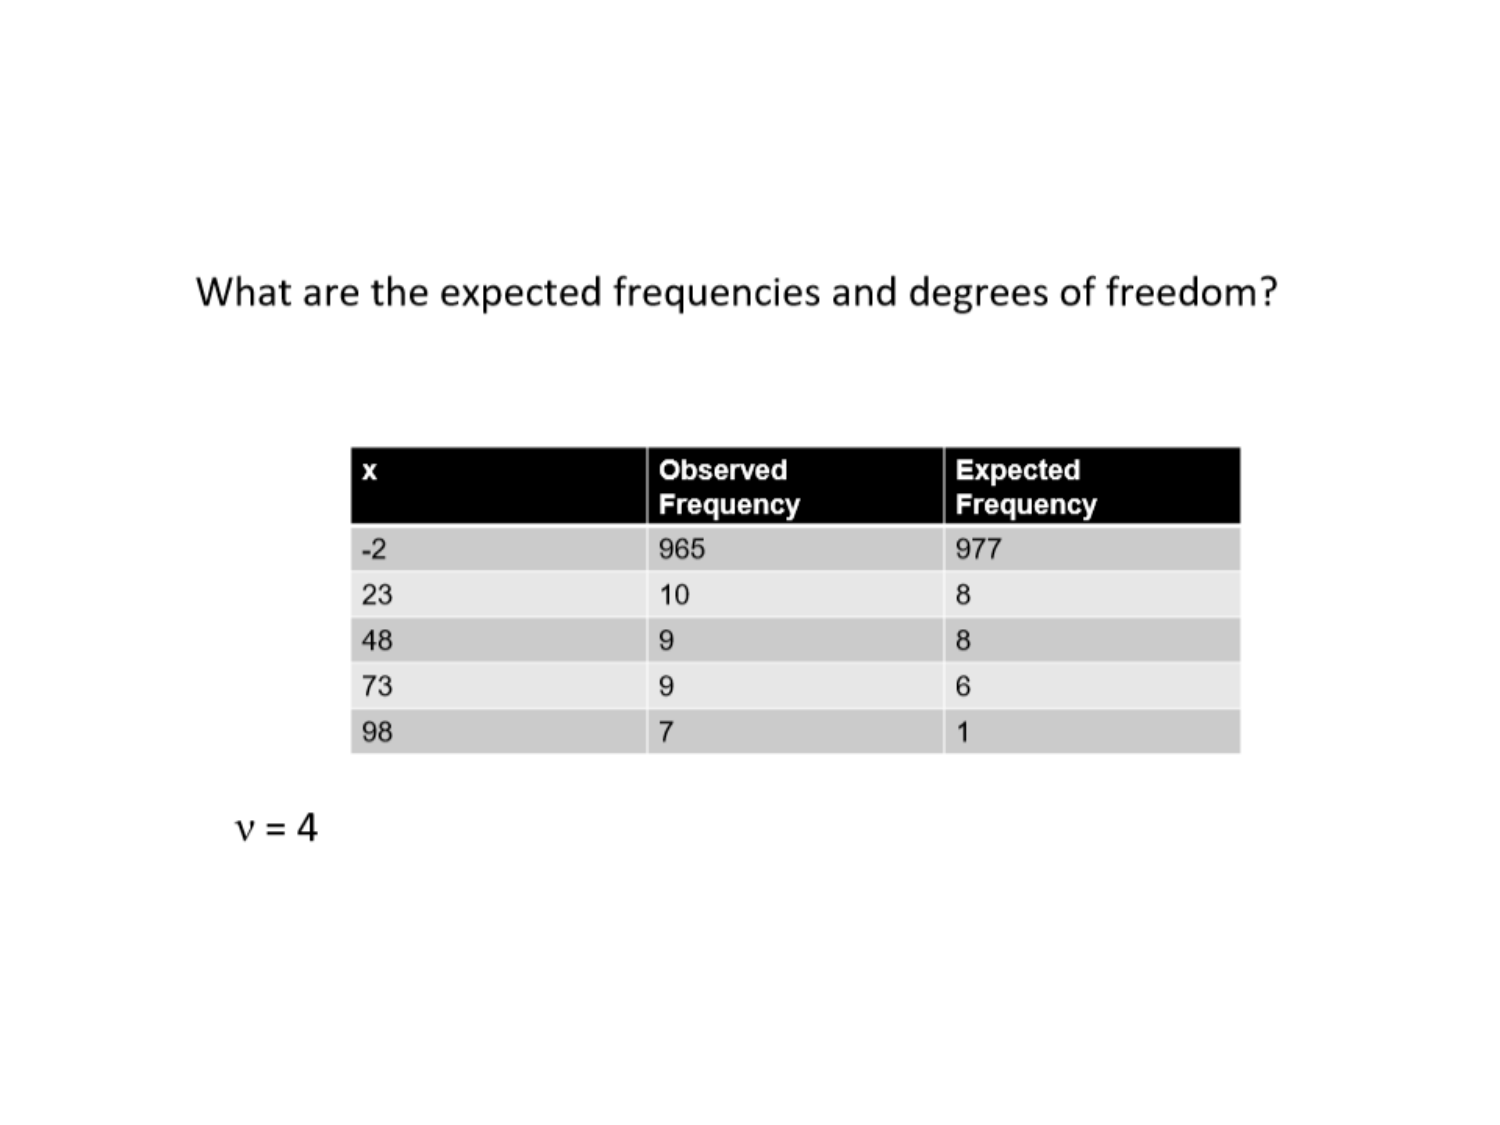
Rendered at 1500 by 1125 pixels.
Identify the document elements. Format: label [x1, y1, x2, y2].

picture [181, 259, 1319, 866]
